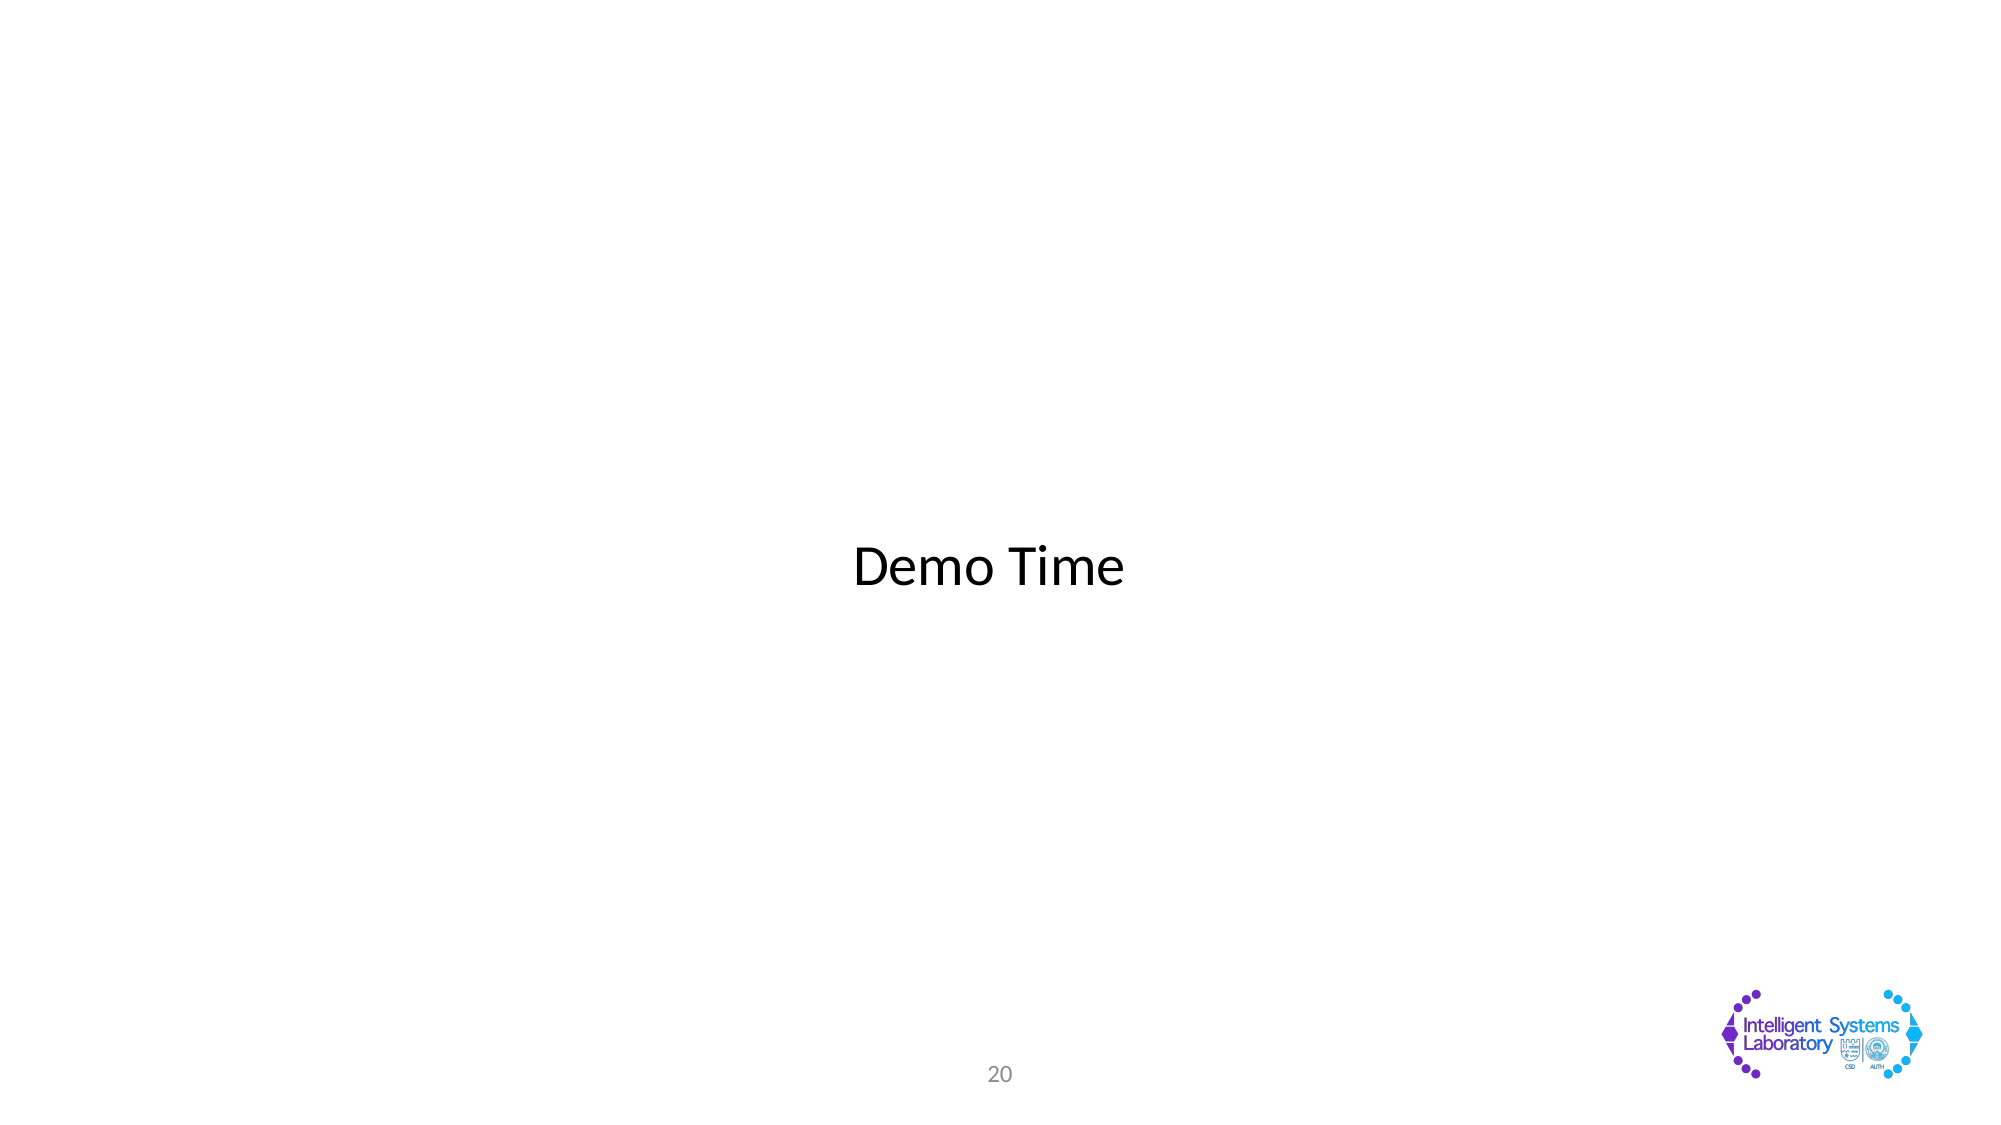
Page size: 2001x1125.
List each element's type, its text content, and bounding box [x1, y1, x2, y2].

picture [1678, 962, 1966, 1106]
slide_number 20 [774, 1042, 1225, 1103]
text_box Demo Time [719, 519, 1260, 605]
